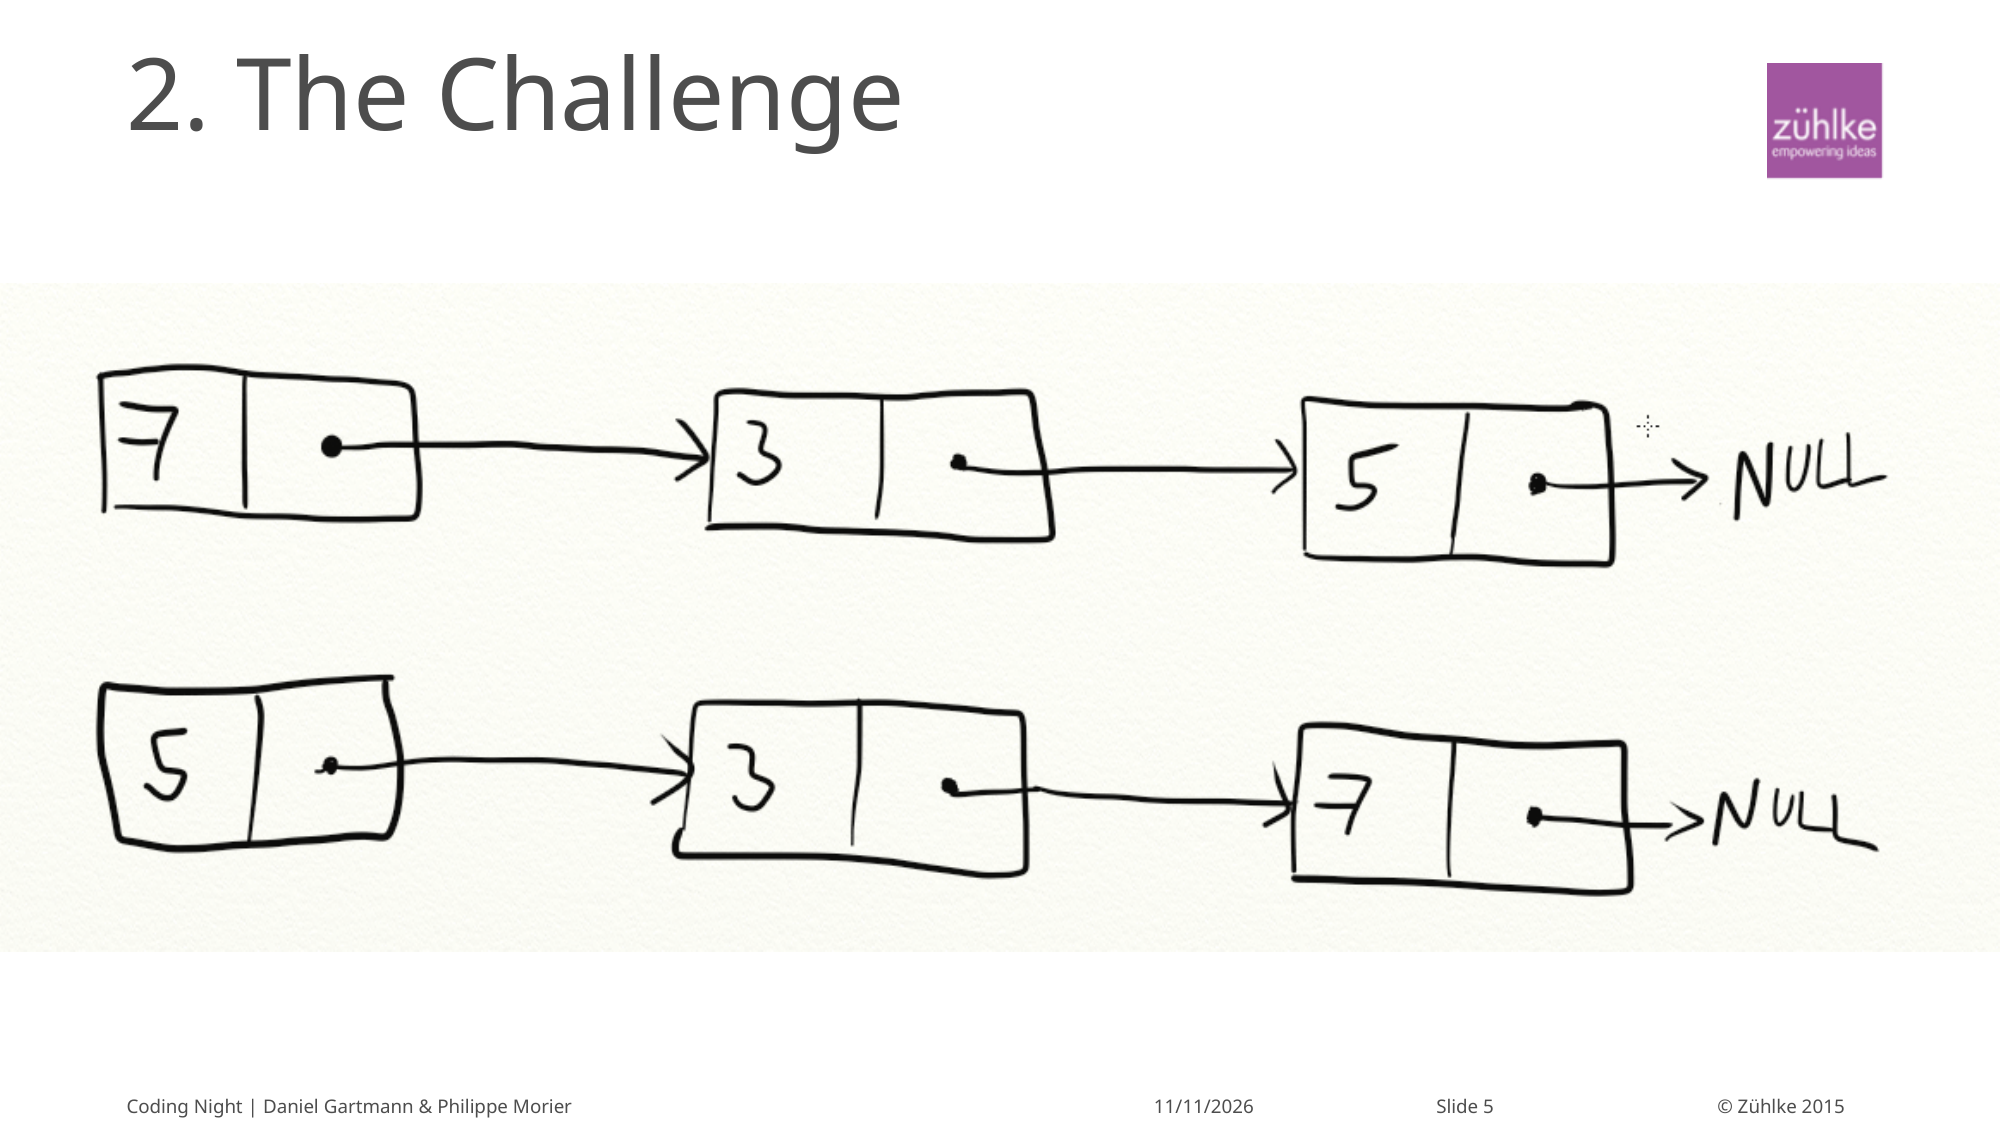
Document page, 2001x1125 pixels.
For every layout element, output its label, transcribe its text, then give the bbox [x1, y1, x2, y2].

footer Coding Night | Daniel Gartmann & Philippe Morier [126, 1094, 1125, 1120]
picture [0, 282, 2000, 953]
title 2. The Challenge [126, 36, 1733, 259]
slide_number Slide 5 [1436, 1094, 1686, 1120]
picture [1767, 63, 1936, 232]
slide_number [1153, 1095, 1404, 1120]
